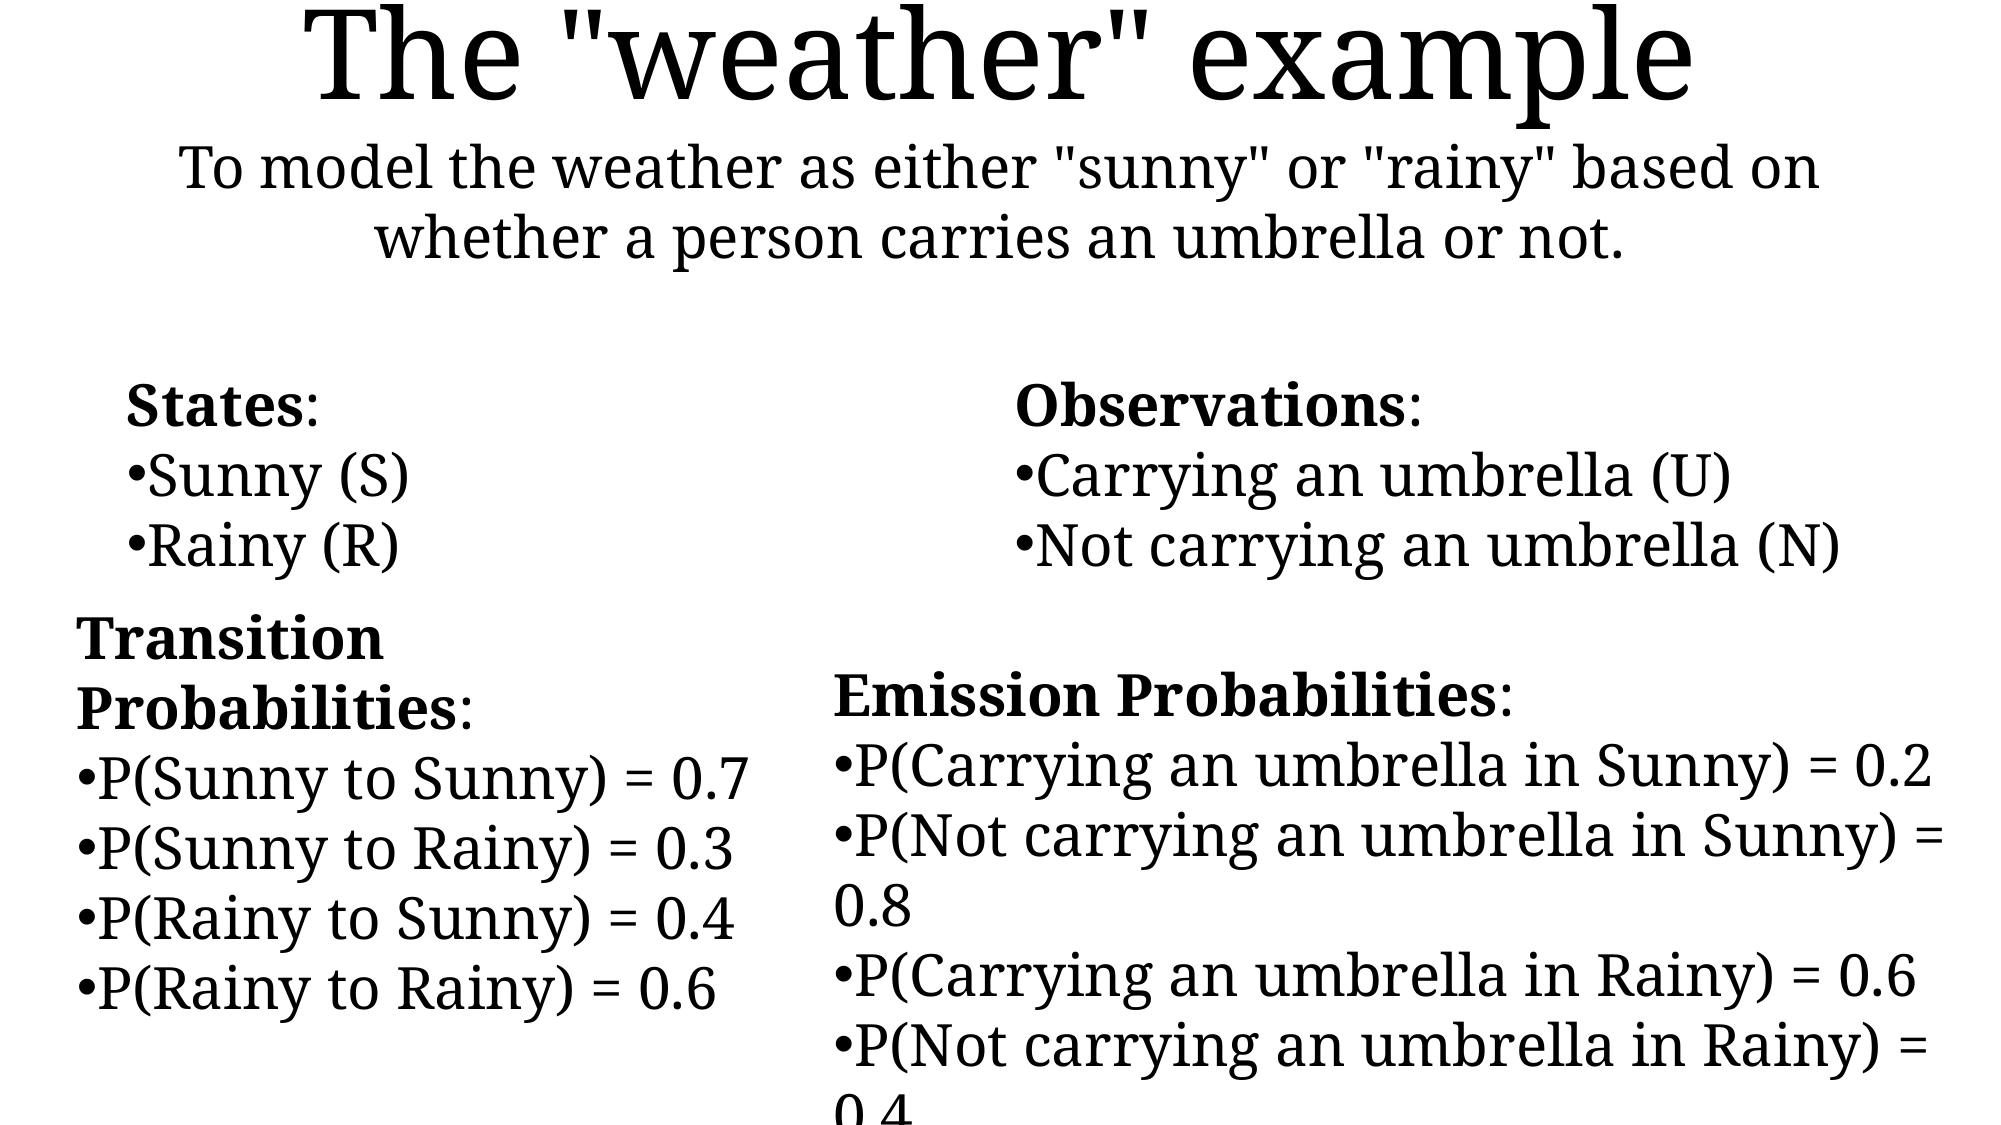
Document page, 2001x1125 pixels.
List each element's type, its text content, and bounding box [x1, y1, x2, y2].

text_box Transition Probabilities: P(Sunny to Sunny) = 0.7 P(Sunny to Rainy) = 0.3 P(Rainy to Sunny) = 0.4 P(Rainy to Rainy) = 0.6 [62, 593, 807, 1029]
text_box States: Sunny (S) Rainy (R) [112, 360, 513, 586]
text_box To model the weather as either "sunny" or "rainy" based on whether a person carries an umbrella or not. [62, 122, 1938, 278]
text_box Emission Probabilities: P(Carrying an umbrella in Sunny) = 0.2 P(Not carrying an umbrella in Sunny) = 0.8 P(Carrying an umbrella in Rainy) = 0.6 P(Not carrying an umbrella in Rainy) = 0.4 [818, 650, 2000, 1125]
text_box Observations: Carrying an umbrella (U) Not carrying an umbrella (N) [999, 360, 1888, 586]
title The "weather" example [137, 0, 1863, 122]
